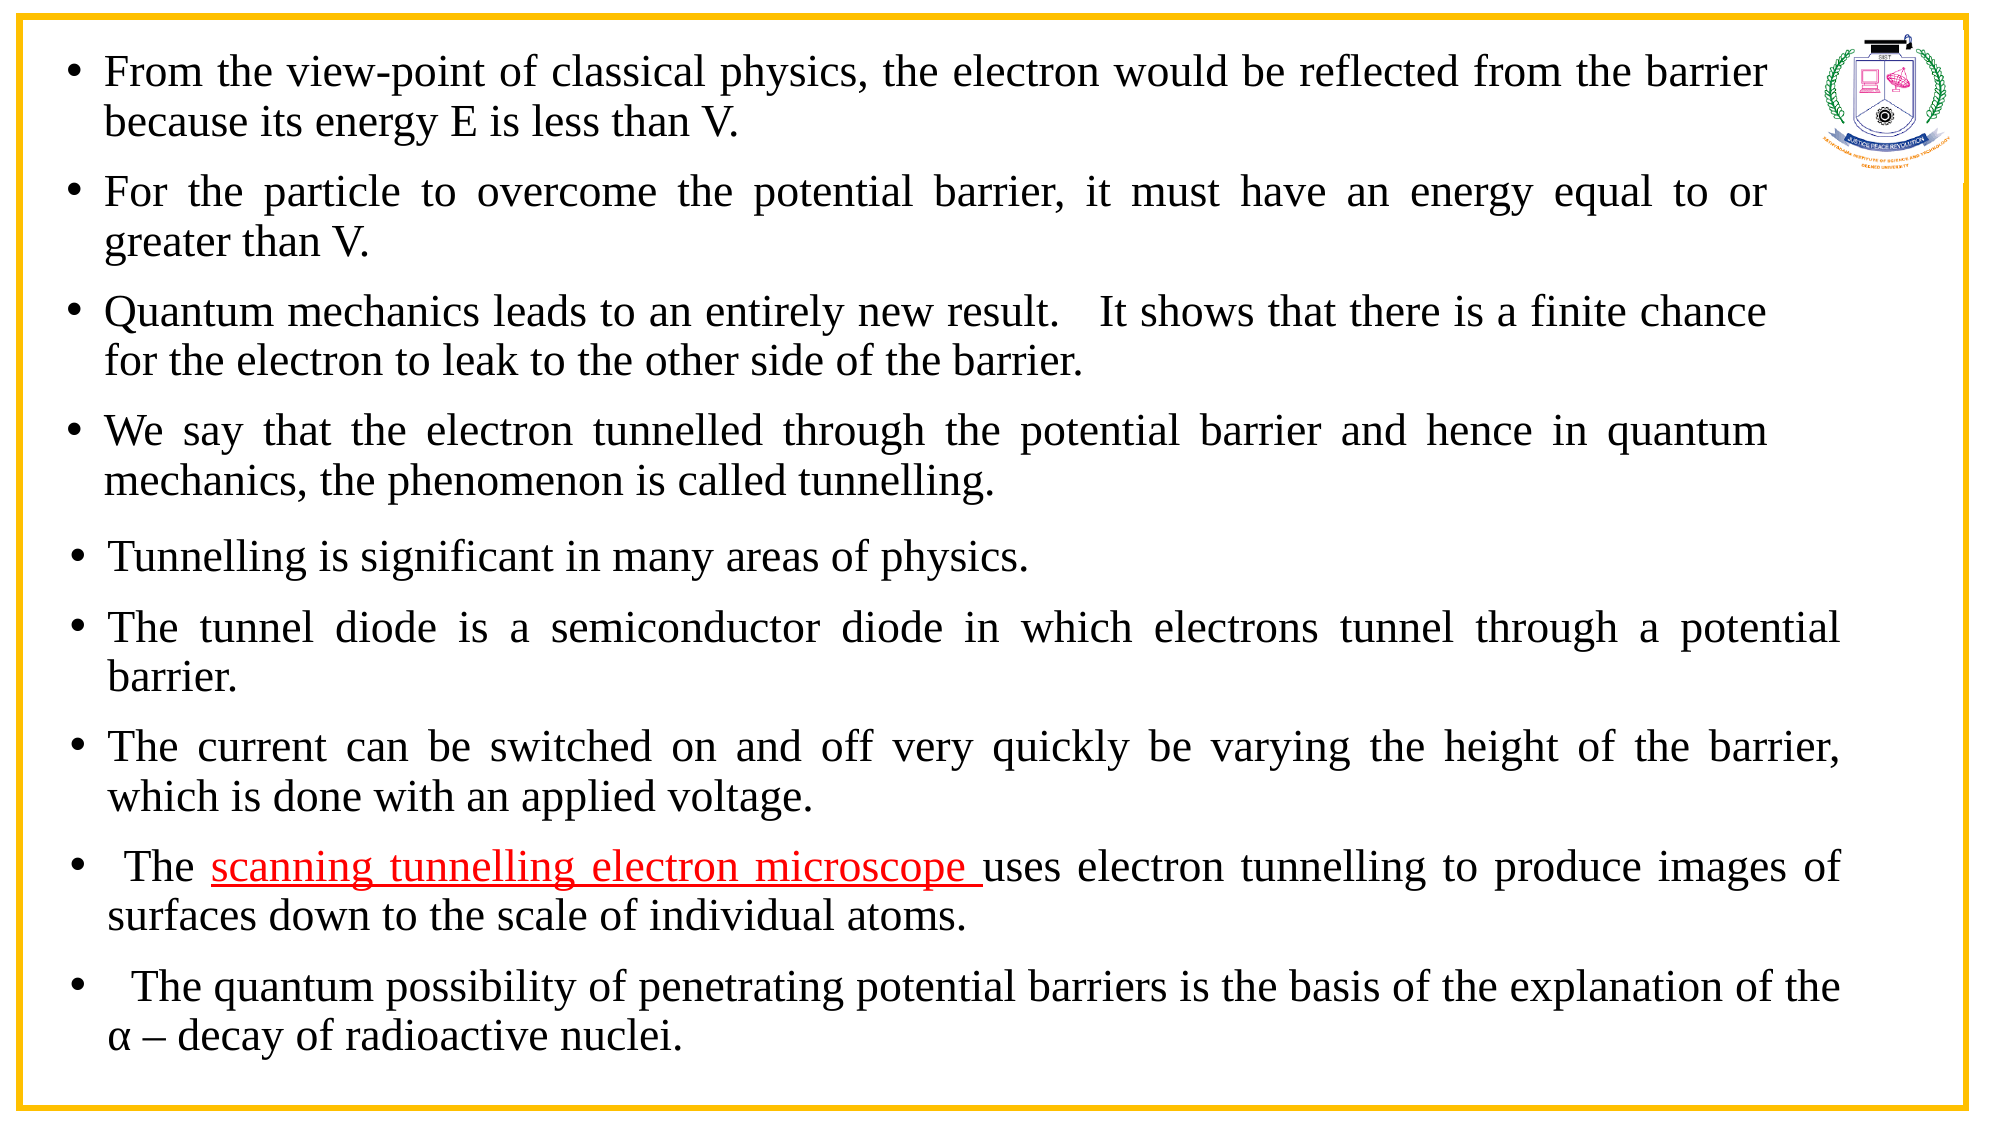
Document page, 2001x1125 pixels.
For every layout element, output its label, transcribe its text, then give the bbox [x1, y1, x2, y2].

picture [1806, 30, 1964, 183]
text_box Tunnelling is significant in many areas of physics. The tunnel diode is a semiconductor diode in which electrons tunnel through a potential barrier. The current can be switched on and off very quickly be varying the height of the barrier, which is done with an applied voltage. The scanning tunnelling electron microscope uses electron tunnelling to produce images of surfaces down to the scale of individual atoms. The quantum possibility of penetrating potential barriers is the basis of the explanation of the α – decay of radioactive nuclei. [55, 524, 1857, 1125]
text_box From the view-point of classical physics, the electron would be reflected from the barrier because its energy E is less than V. For the particle to overcome the potential barrier, it must have an energy equal to or greater than V. Quantum mechanics leads to an entirely new result. It shows that there is a finite chance for the electron to leak to the other side of the barrier. We say that the electron tunnelled through the potential barrier and hence in quantum mechanics, the phenomenon is called tunnelling. [51, 39, 1784, 713]
text_box [18, 16, 1967, 1109]
